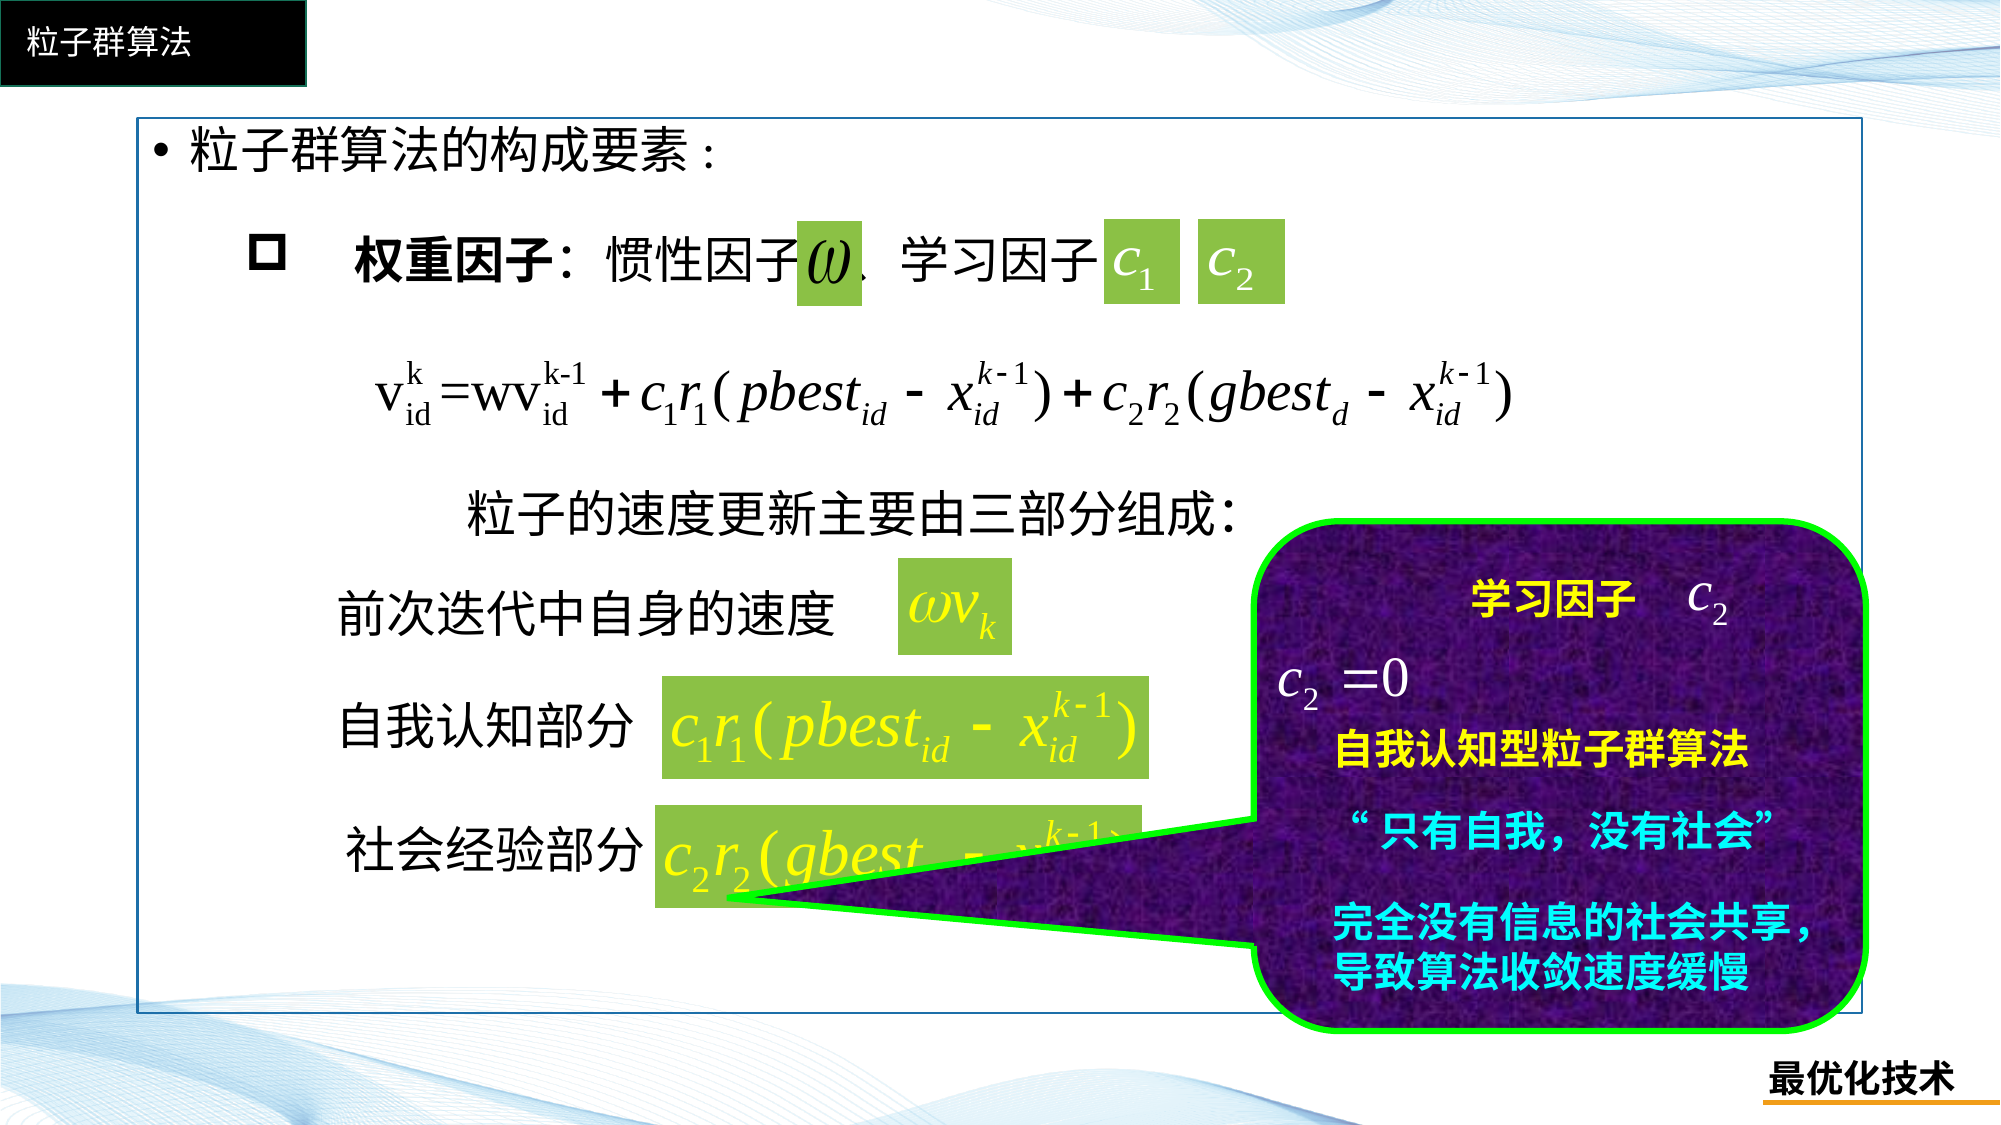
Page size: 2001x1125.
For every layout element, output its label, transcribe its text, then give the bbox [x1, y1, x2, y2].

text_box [661, 675, 1149, 779]
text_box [216, 218, 1320, 307]
picture [885, 1, 1999, 148]
picture [2, 977, 1590, 1125]
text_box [654, 805, 1142, 909]
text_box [1430, 553, 1737, 640]
text_box 完全没有信息的社会共享， 导致算法收敛速度缓慢 [1318, 888, 1849, 1004]
text_box [847, 521, 1866, 1032]
text_box “只有自我，没有社会” [1313, 797, 1812, 863]
text_box 前次迭代中自身的速度 [321, 574, 898, 650]
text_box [1270, 638, 1418, 725]
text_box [898, 557, 1013, 655]
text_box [366, 348, 1524, 440]
text_box 粒子群算法 [11, 0, 1737, 87]
text_box 自我认知部分 [320, 687, 661, 762]
text_box 自我认知型粒子群算法 [1317, 715, 1775, 781]
text_box 社会经验部分 [330, 810, 654, 886]
text_box 粒子的速度更新主要由三部分组成： [452, 475, 1350, 550]
list 粒子群算法的构成要素: [136, 117, 1863, 1014]
